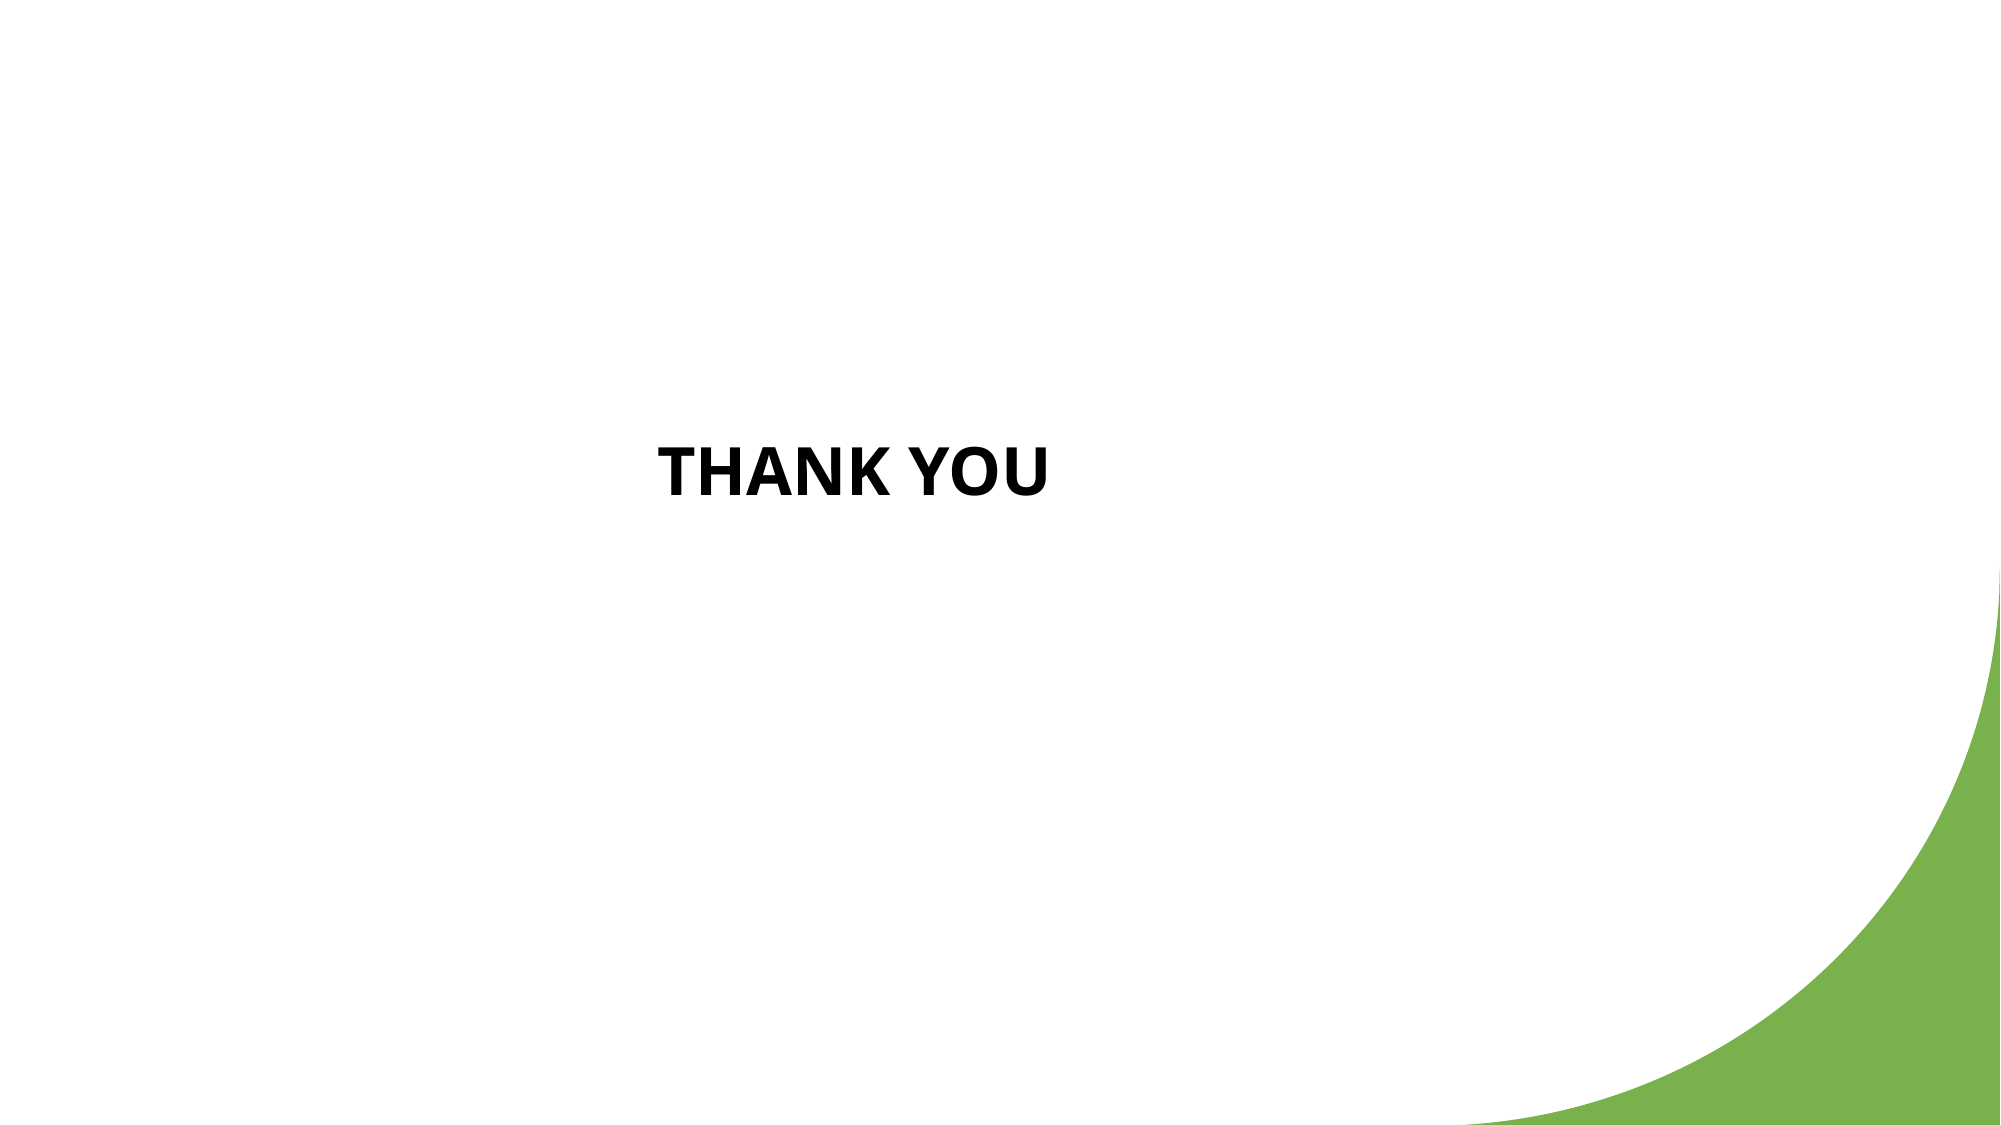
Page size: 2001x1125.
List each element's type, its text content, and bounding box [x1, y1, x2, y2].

title THANK YOU [641, 346, 1809, 516]
